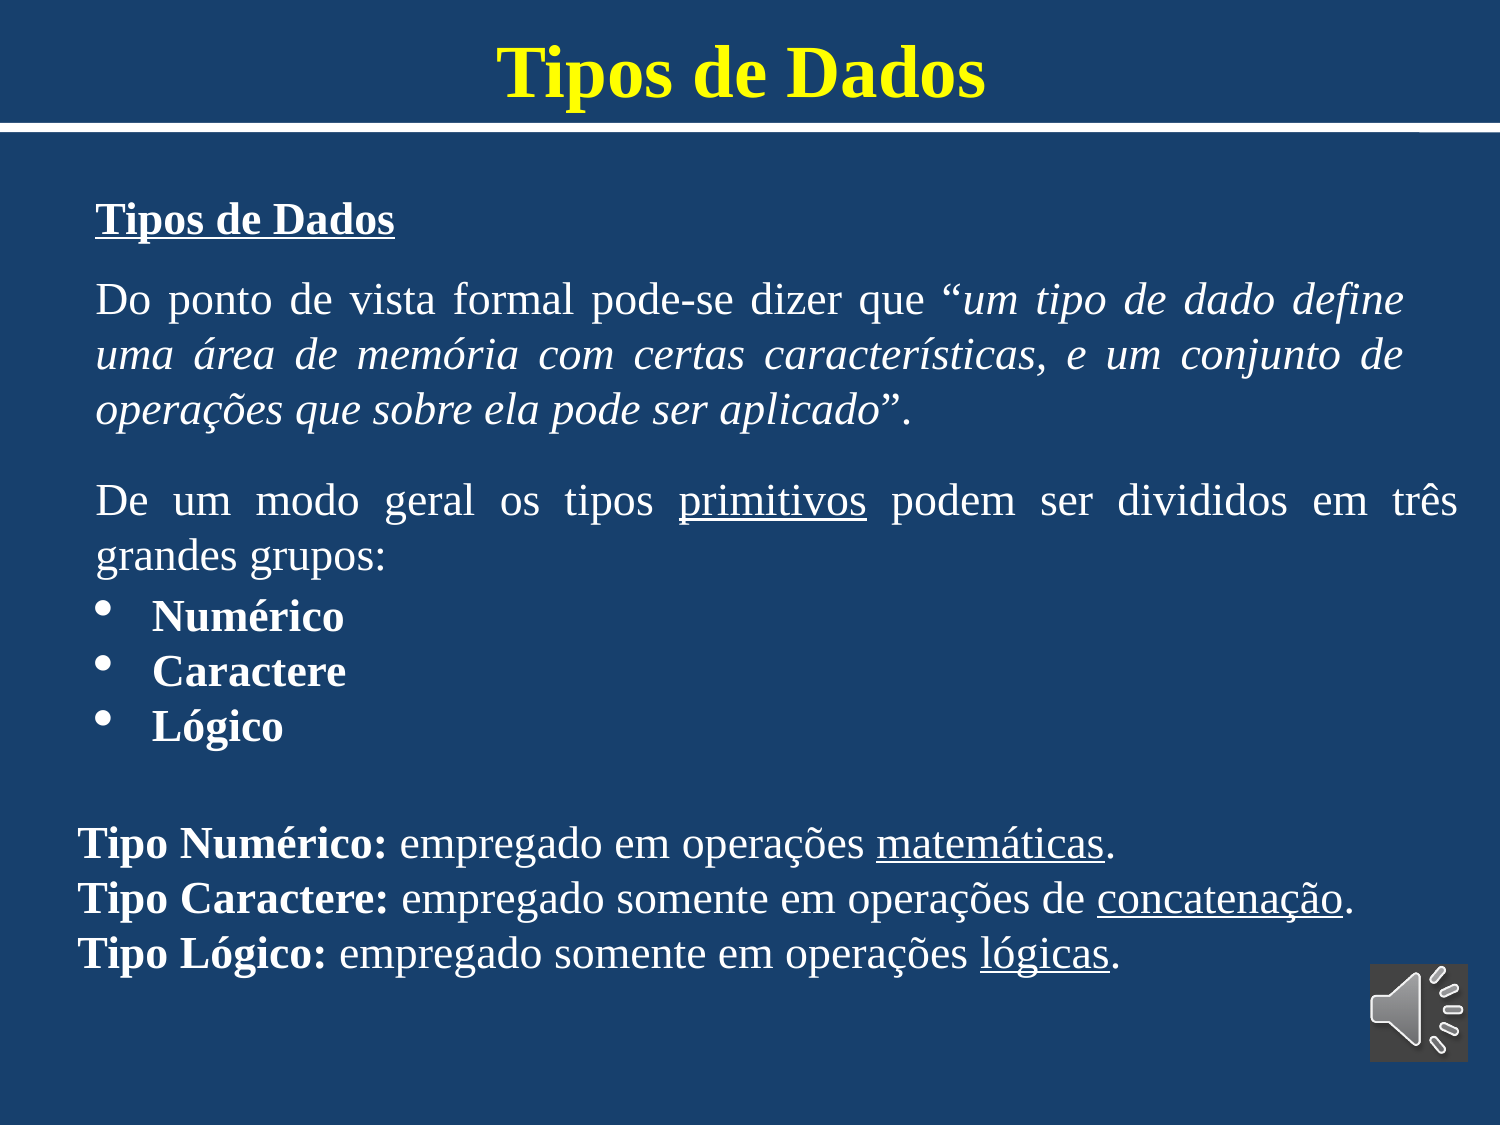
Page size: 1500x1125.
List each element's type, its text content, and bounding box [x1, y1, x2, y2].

text_box Tipos de Dados [104, 128, 1380, 138]
text_box Tipos de Dados Do ponto de vista formal pode-se dizer que “um tipo de dado define uma área de memória com certas características, e um conjunto de operações que sobre ela pode ser aplicado”. [80, 181, 1420, 441]
text_box Tipo Numérico: empregado em operações matemáticas. Tipo Caractere: empregado somente em operações de concatenação. Tipo Lógico: empregado somente em operações lógicas. [62, 804, 1380, 985]
text_box Tipos de Dados [104, 14, 1380, 127]
text_box De um modo geral os tipos primitivos podem ser divididos em três grandes grupos: Numérico Caractere Lógico [80, 462, 1474, 759]
picture [1369, 962, 1470, 1063]
